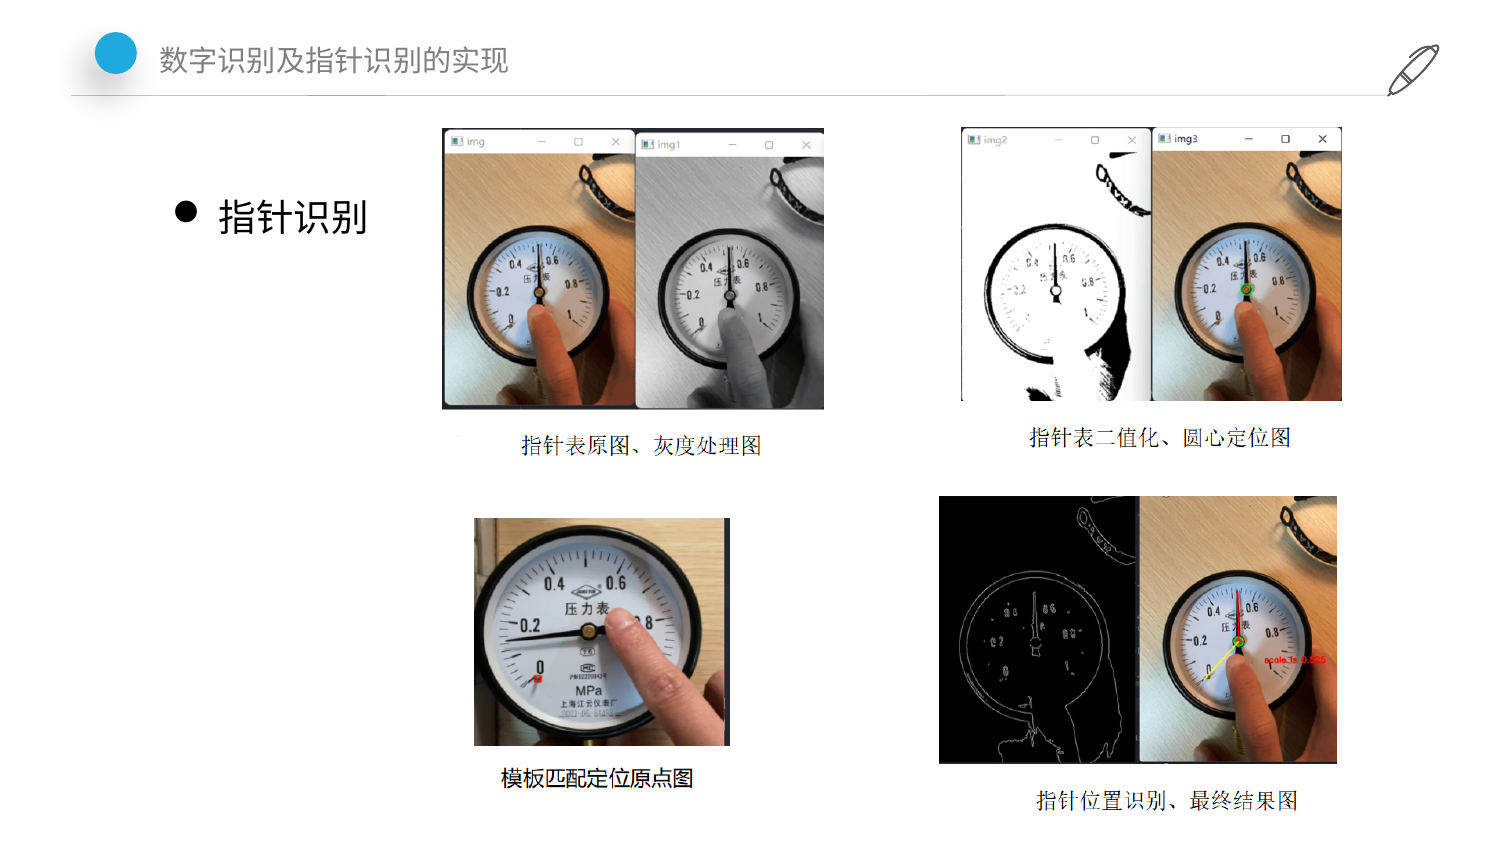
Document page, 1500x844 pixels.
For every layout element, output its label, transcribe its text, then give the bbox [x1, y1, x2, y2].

picture [430, 123, 839, 478]
text_box 数字识别及指针识别的实现 [145, 35, 659, 85]
picture [930, 489, 1341, 830]
text_box 指针识别 [157, 186, 425, 247]
picture [474, 516, 730, 803]
picture [930, 114, 1362, 470]
